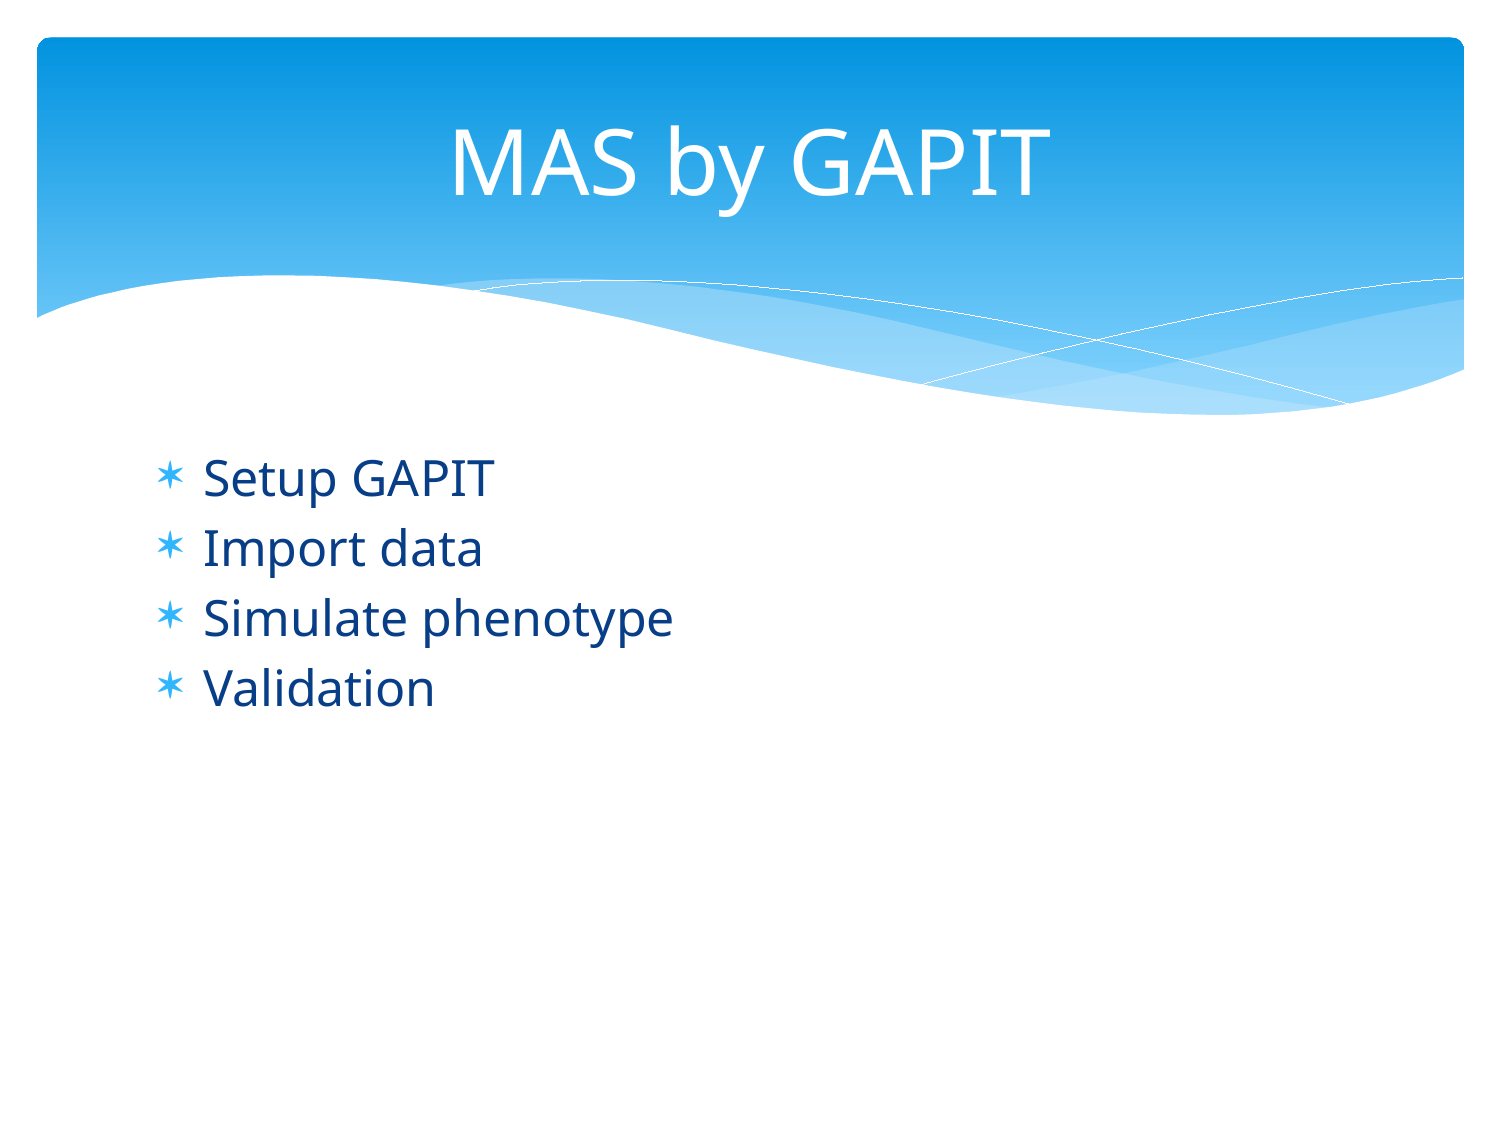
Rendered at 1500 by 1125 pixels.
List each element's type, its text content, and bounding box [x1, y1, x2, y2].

list Setup GAPIT Import data Simulate phenotype Validation [143, 438, 1359, 1005]
title MAS by GAPIT [75, 55, 1425, 261]
